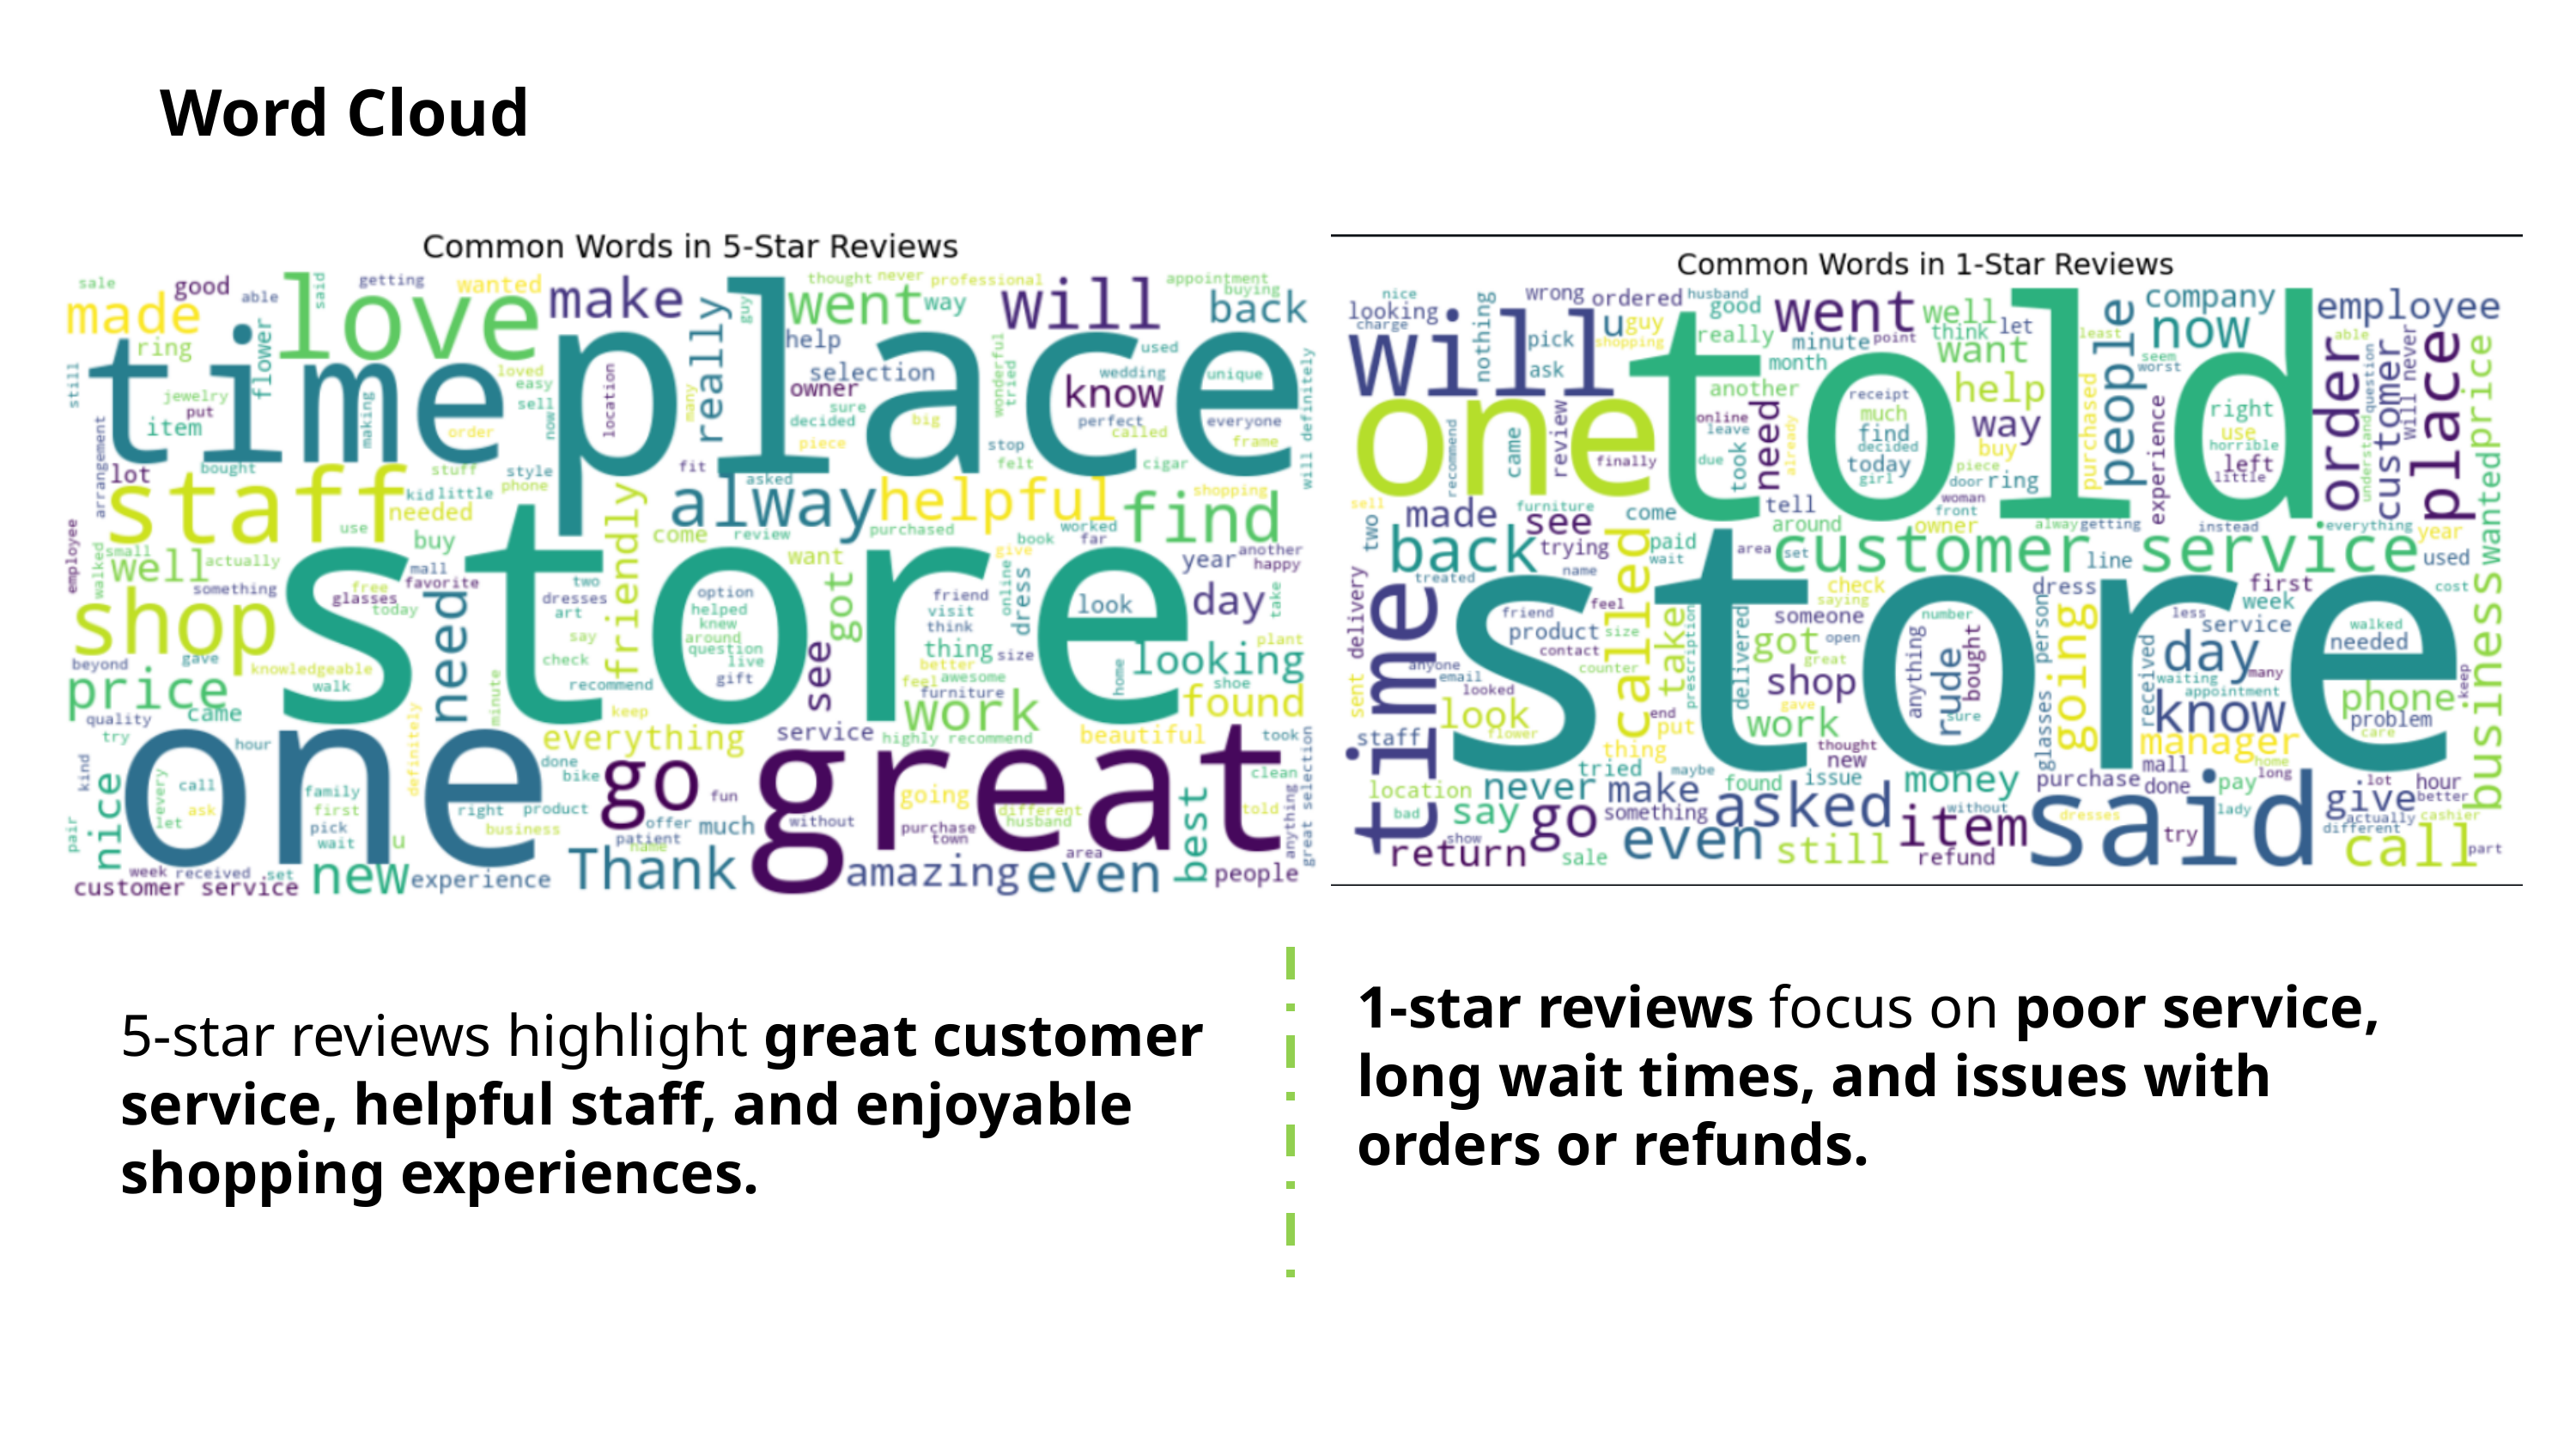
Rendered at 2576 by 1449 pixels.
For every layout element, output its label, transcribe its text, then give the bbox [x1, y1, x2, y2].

text_box 1-star reviews focus on poor service, long wait times, and issues with orders or refunds. [1344, 964, 2470, 1183]
picture [48, 217, 2524, 911]
text_box Word Cloud [148, 65, 665, 155]
text_box 5-star reviews highlight great customer service, helpful staff, and enjoyable shopping experiences. [107, 992, 1234, 1211]
